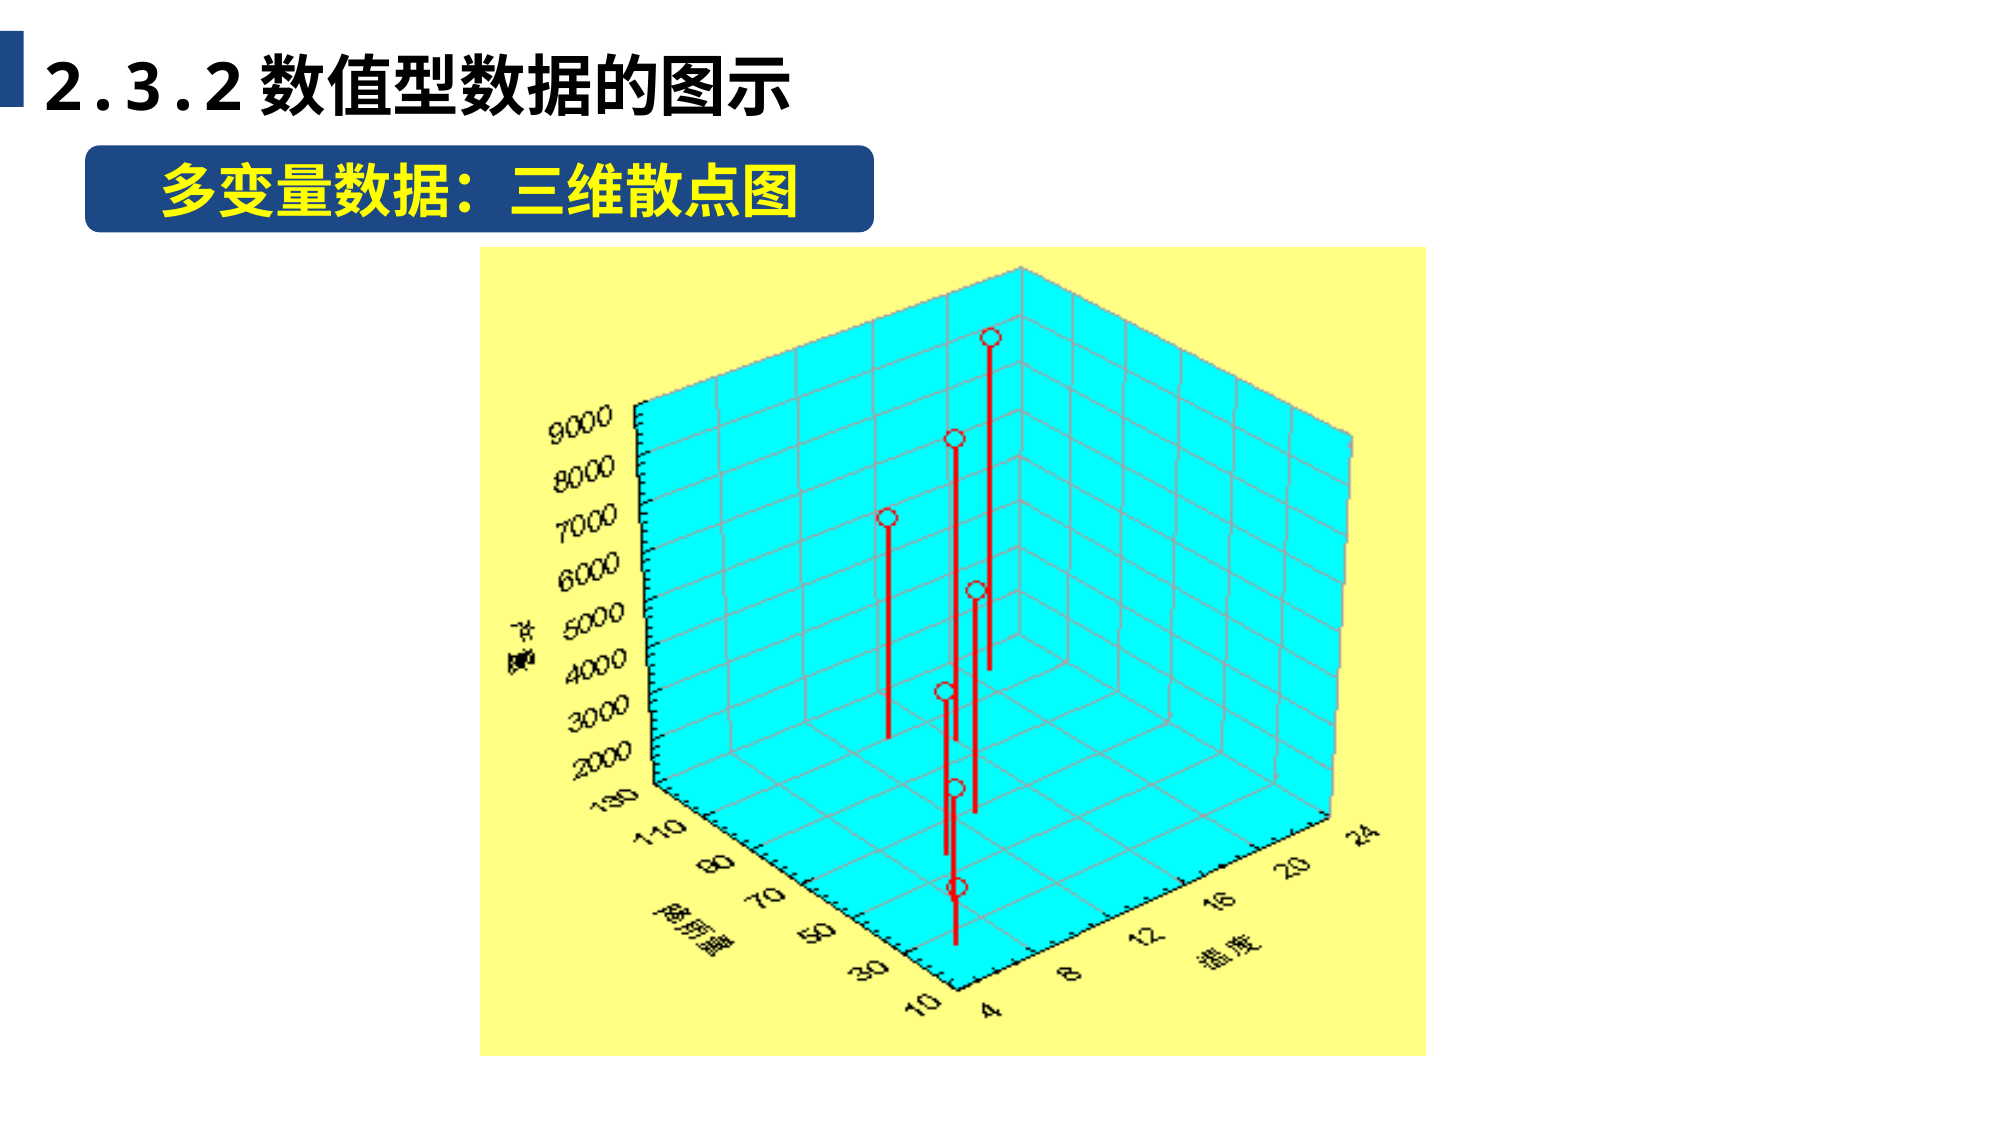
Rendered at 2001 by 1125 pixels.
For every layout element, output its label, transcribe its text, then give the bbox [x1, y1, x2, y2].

picture [479, 247, 1426, 1056]
text_box 2.3.2数值型数据的图示 [28, 36, 972, 131]
text_box 多变量数据：三维散点图 [85, 145, 874, 233]
text_box [0, 30, 24, 107]
